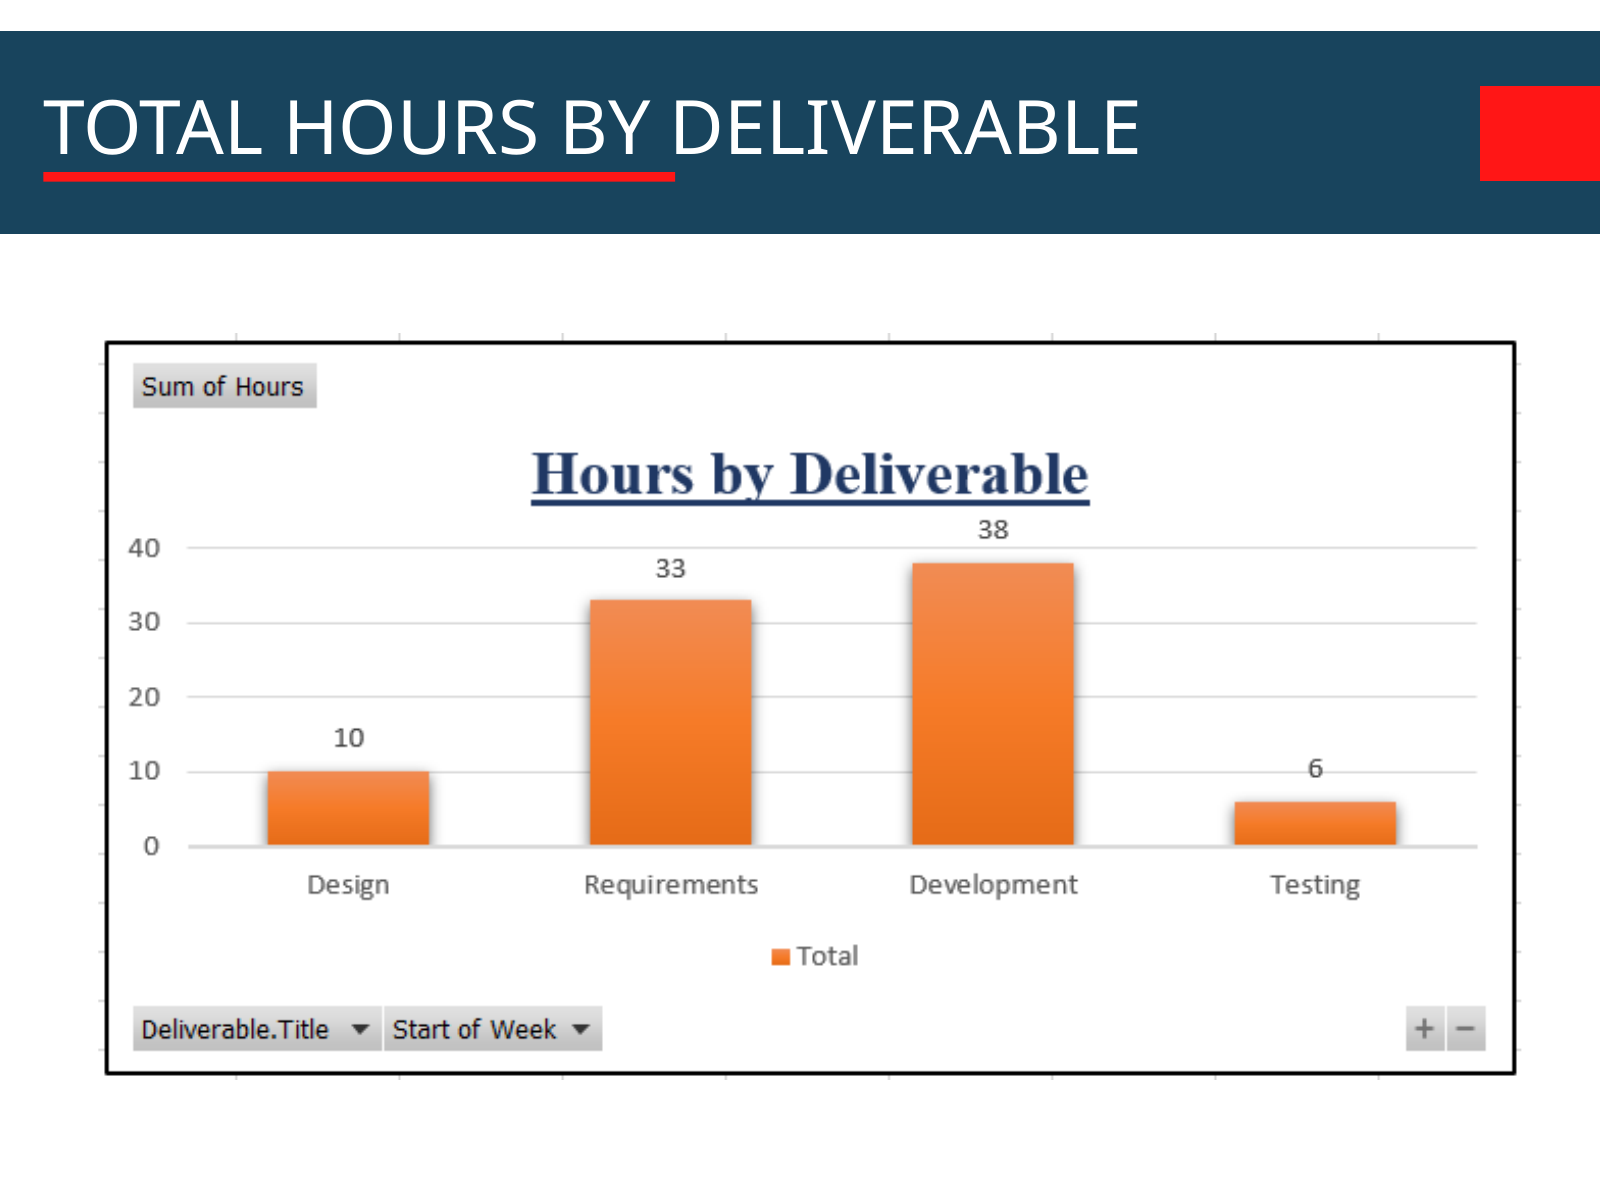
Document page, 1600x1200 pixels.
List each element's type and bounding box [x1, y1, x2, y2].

picture [98, 333, 1522, 1081]
text_box [1479, 86, 1600, 182]
text_box [0, 30, 1600, 234]
